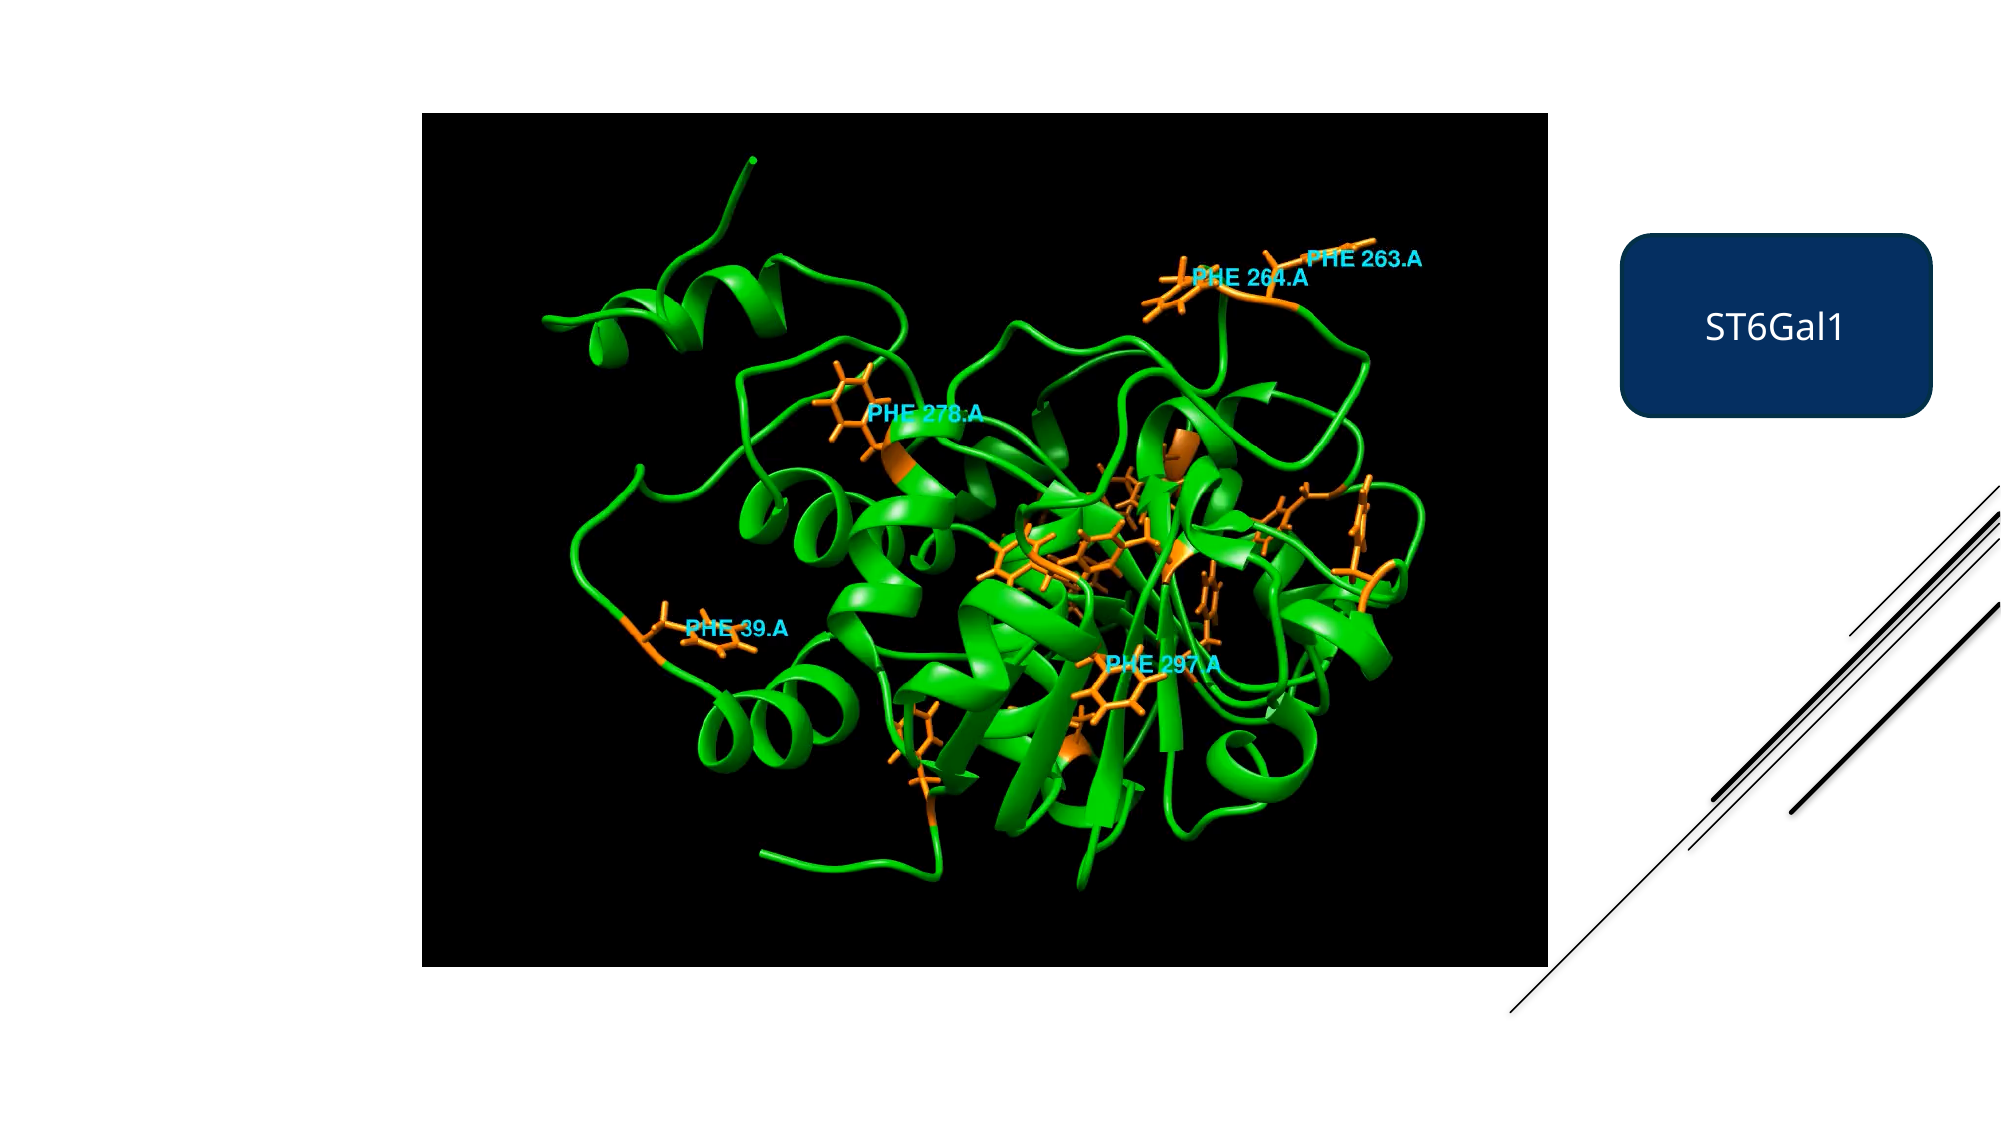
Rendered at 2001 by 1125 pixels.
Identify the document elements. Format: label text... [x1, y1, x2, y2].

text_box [421, 112, 1549, 968]
text_box ST6Gal1 [1619, 233, 1933, 419]
